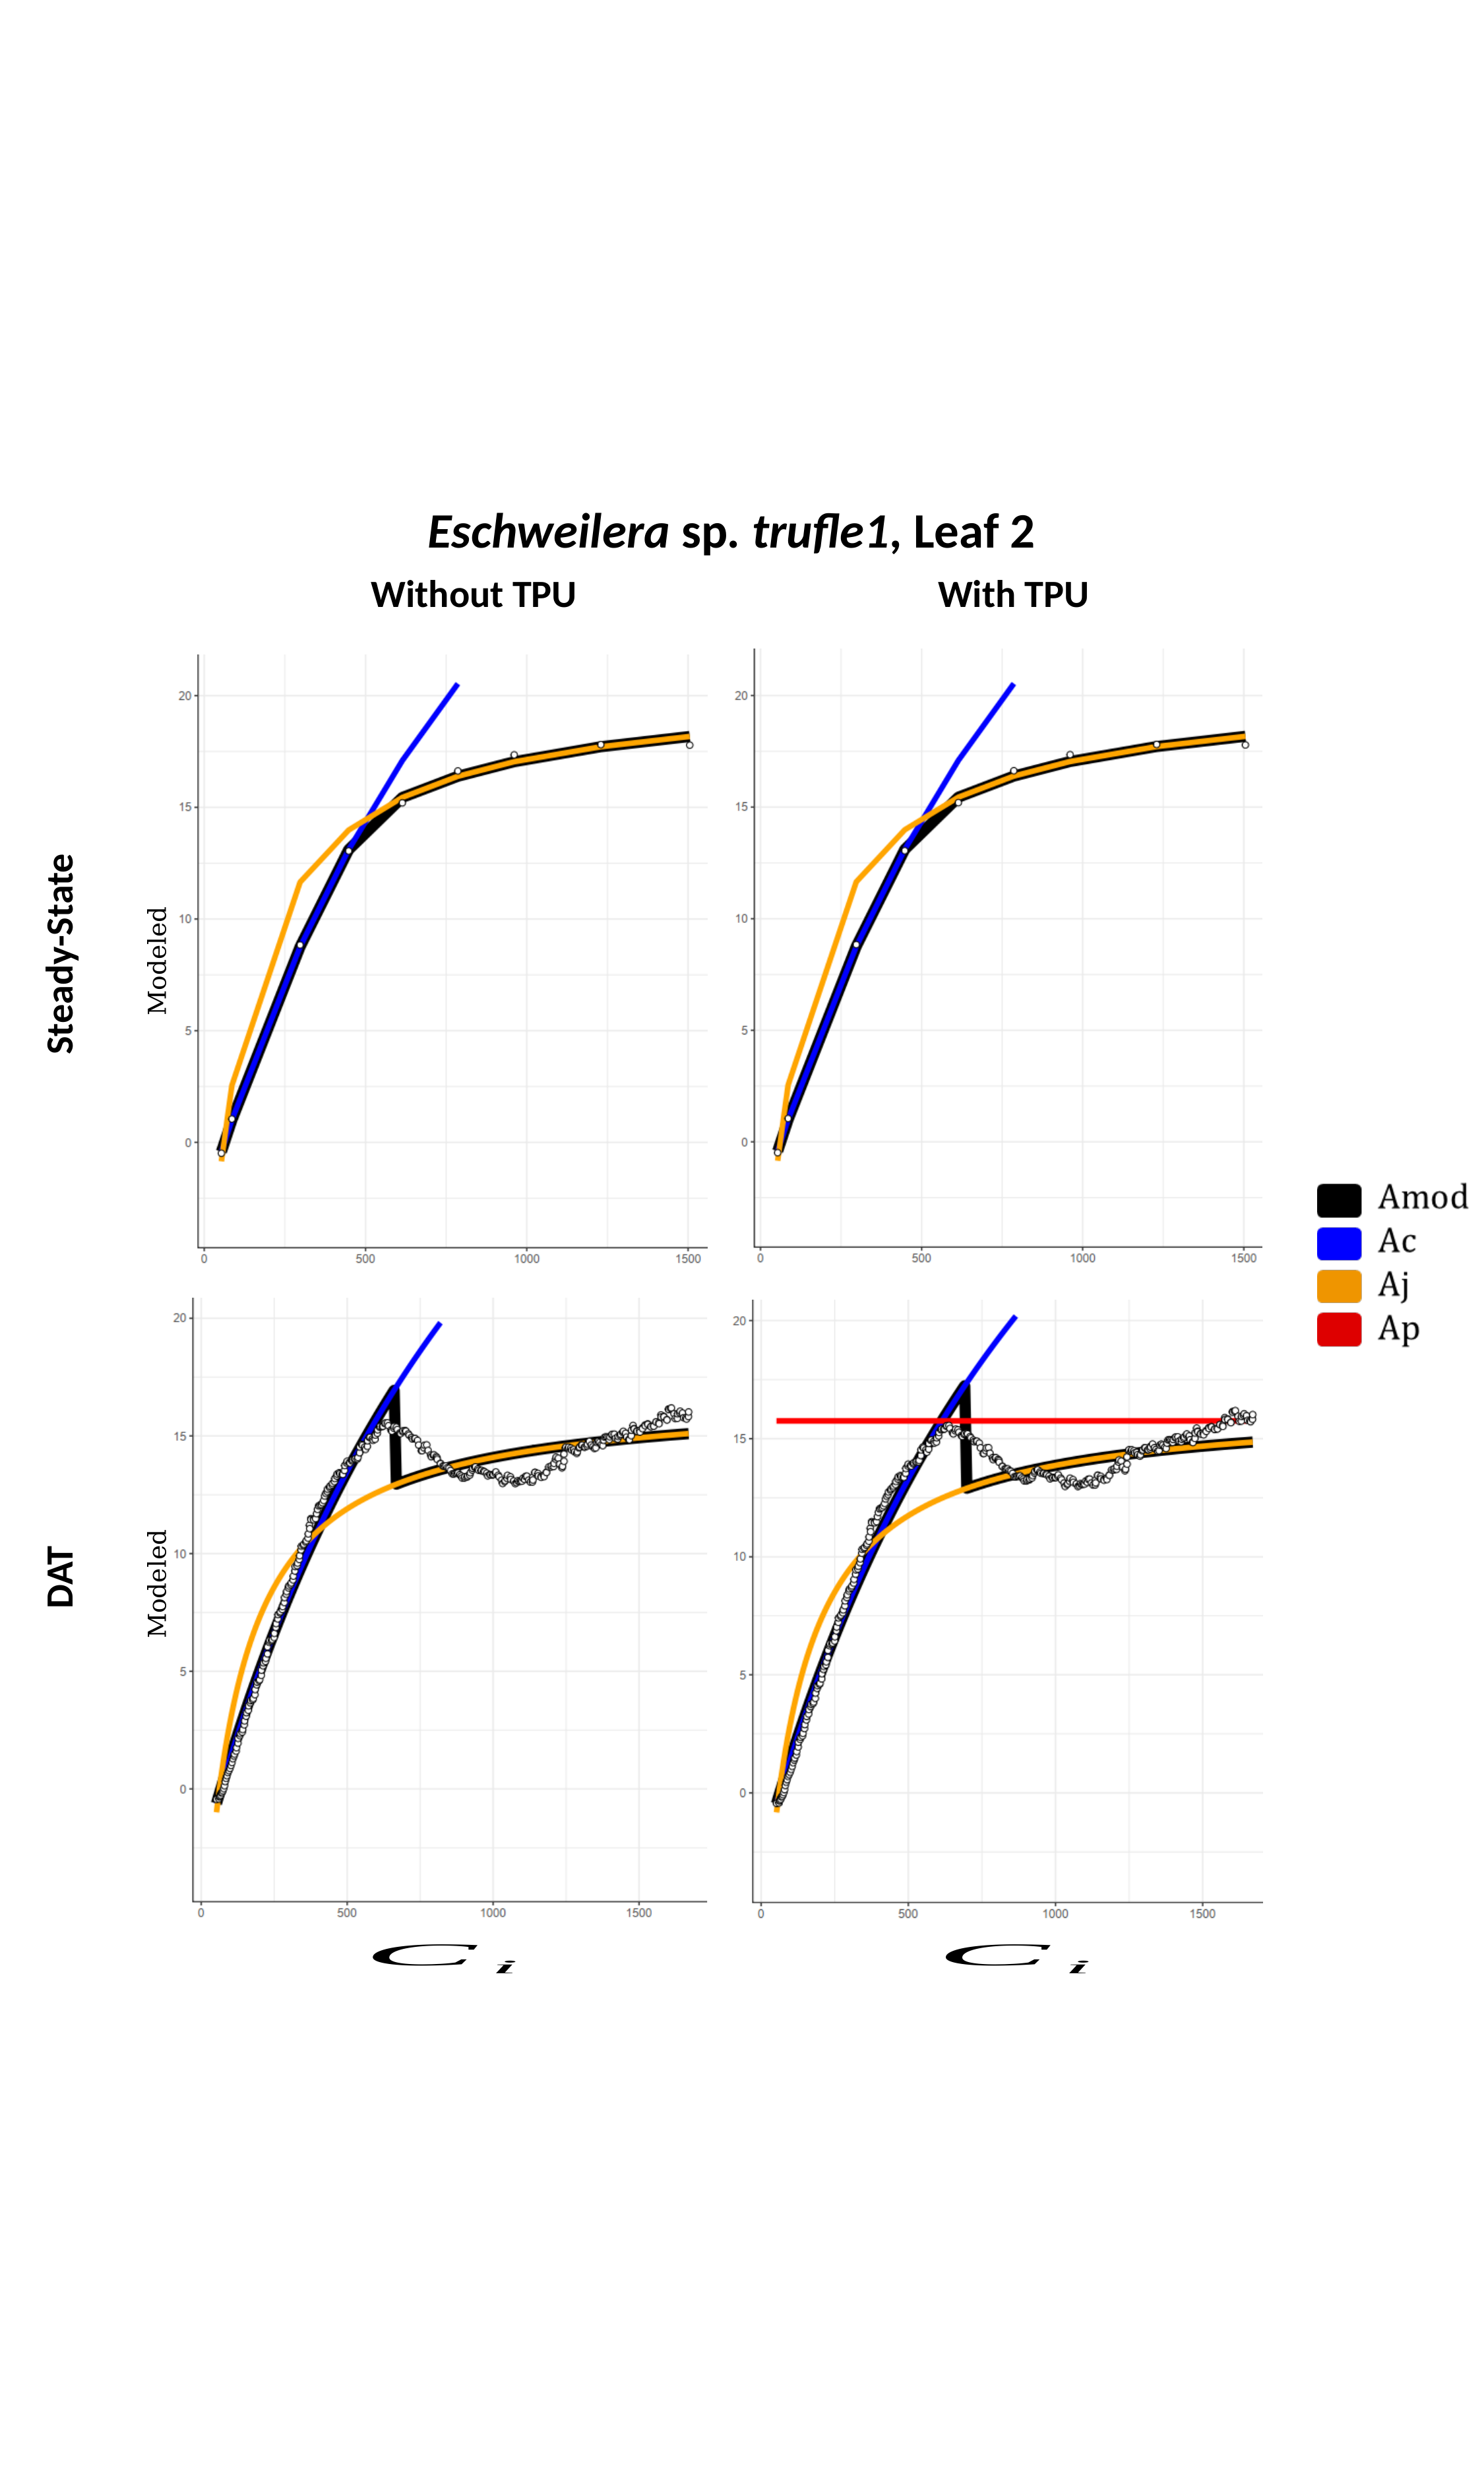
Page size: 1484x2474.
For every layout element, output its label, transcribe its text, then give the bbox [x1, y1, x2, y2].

picture [731, 649, 1262, 1266]
text_box With TPU [893, 563, 1134, 620]
picture [171, 1298, 708, 1921]
text_box Without TPU [321, 563, 627, 620]
text_box DAT [29, 1517, 86, 1637]
picture [176, 654, 708, 1266]
text_box Steady-State [29, 802, 86, 1107]
text_box Modeled A [136, 1506, 171, 1649]
text_box Eschweilera sp. trufle1, Leaf 2 [388, 493, 1075, 563]
text_box Modeled A [136, 883, 176, 1025]
picture [731, 1300, 1263, 1923]
picture [1317, 1161, 1484, 1370]
